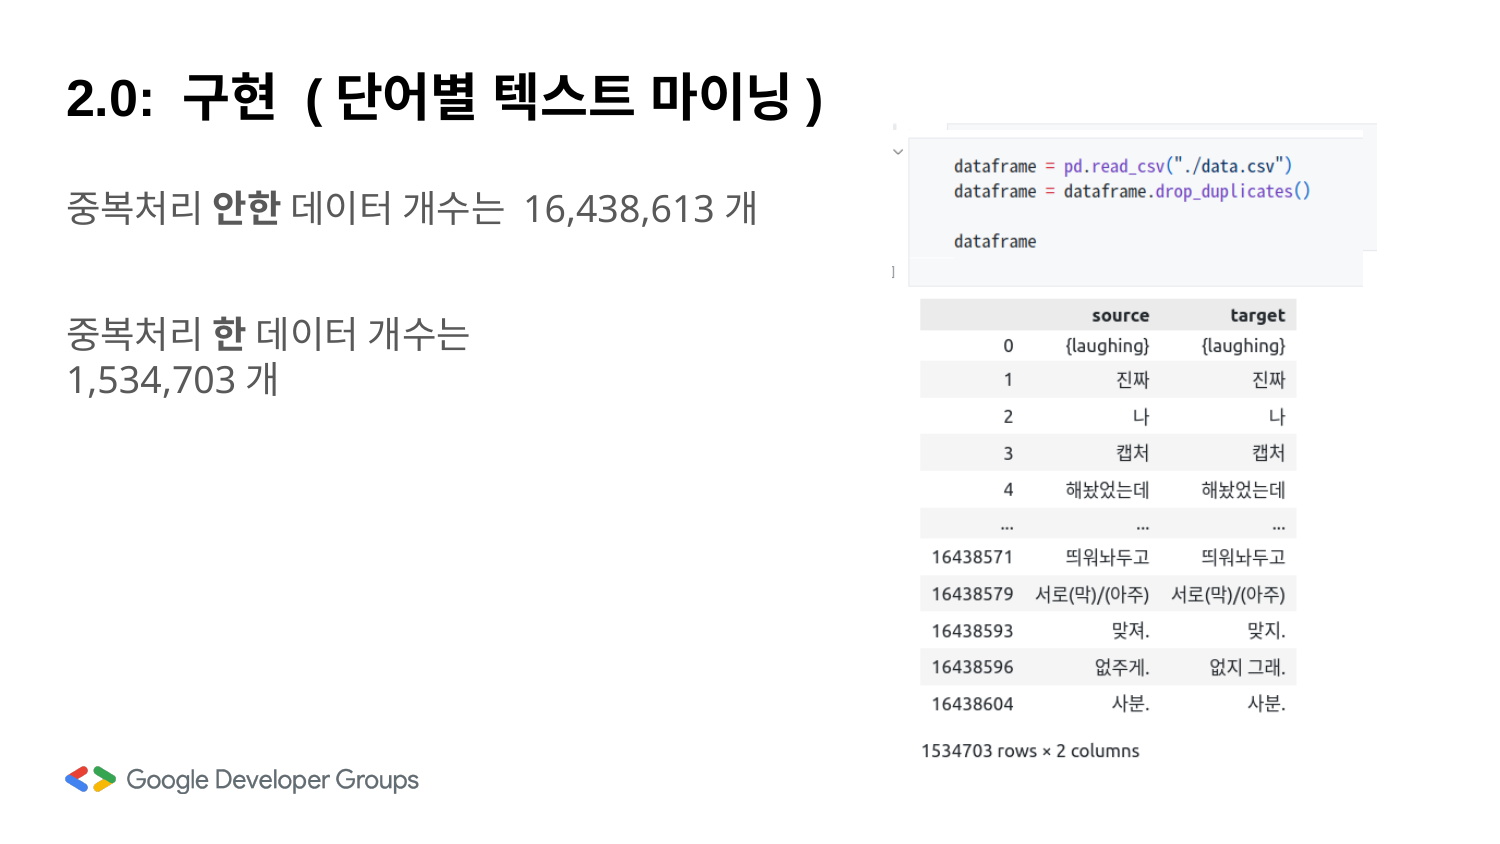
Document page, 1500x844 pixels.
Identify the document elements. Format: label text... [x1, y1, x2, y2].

text_box 중복처리 안한 데이터 개수는 16,438,613개 [51, 169, 781, 245]
picture [64, 766, 419, 794]
title 2.0: 구현 (단어별 텍스트 마이닝) [51, 61, 967, 131]
picture [892, 111, 1377, 768]
text_box [95, 169, 825, 246]
text_box 중복처리 한 데이터 개수는 1,534,703개 [51, 295, 781, 416]
